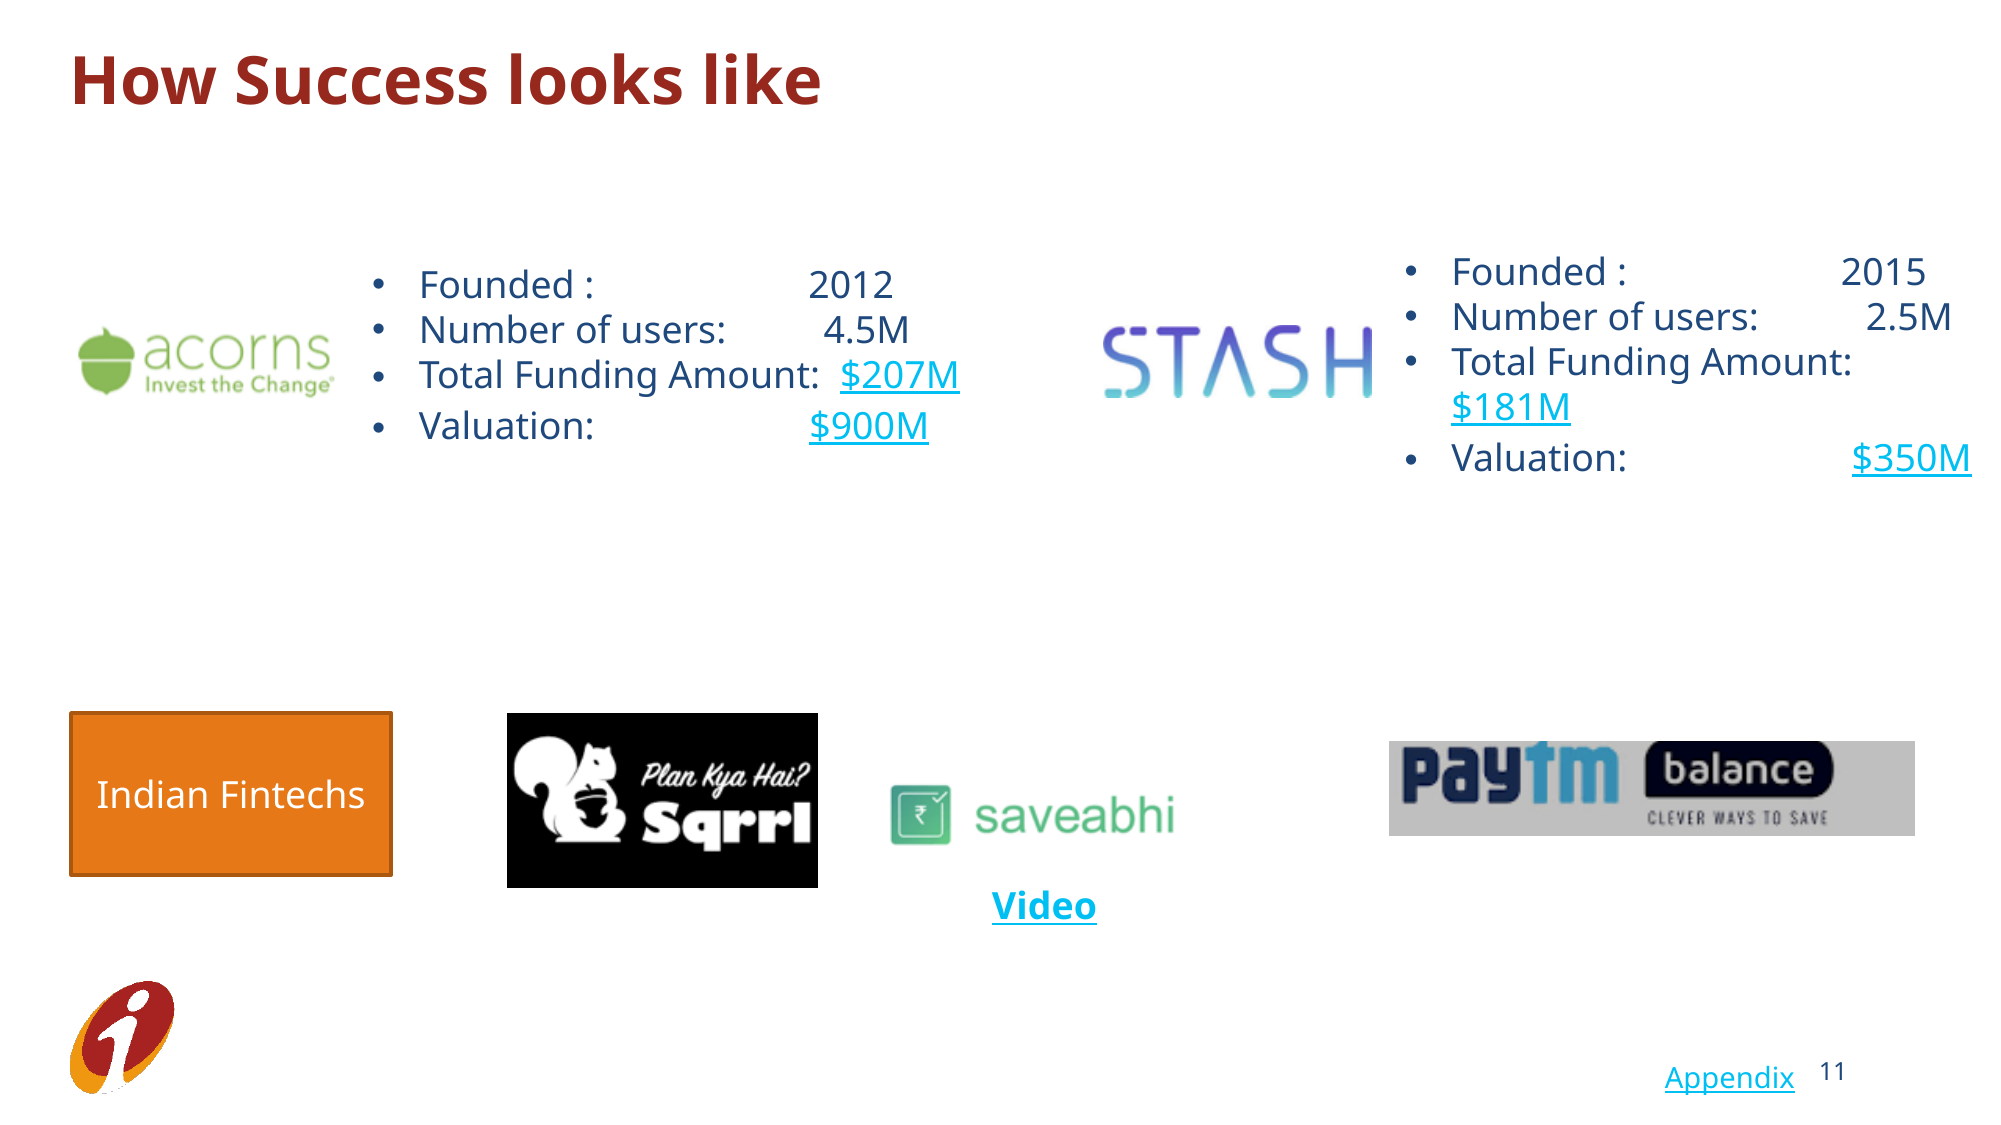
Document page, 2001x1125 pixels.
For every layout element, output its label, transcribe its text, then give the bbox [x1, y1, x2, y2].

picture [507, 713, 818, 888]
text_box Founded : 2015 Number of users: 2.5M Total Funding Amount: $181M Valuation: $350M [1389, 240, 2000, 538]
picture [66, 280, 347, 443]
text_box Indian Fintechs [69, 711, 393, 877]
picture [881, 776, 1197, 857]
text_box Founded : 2012 Number of users: 4.5M Total Funding Amount: $207M Valuation: $900M [357, 253, 1000, 506]
picture [1389, 741, 1916, 836]
slide_number 11 [1412, 1042, 1863, 1103]
text_box Video [977, 874, 1121, 941]
picture [62, 974, 181, 1100]
title How Success looks like [54, 31, 1709, 130]
picture [1102, 325, 1372, 398]
text_box Appendix [1650, 1052, 1847, 1107]
